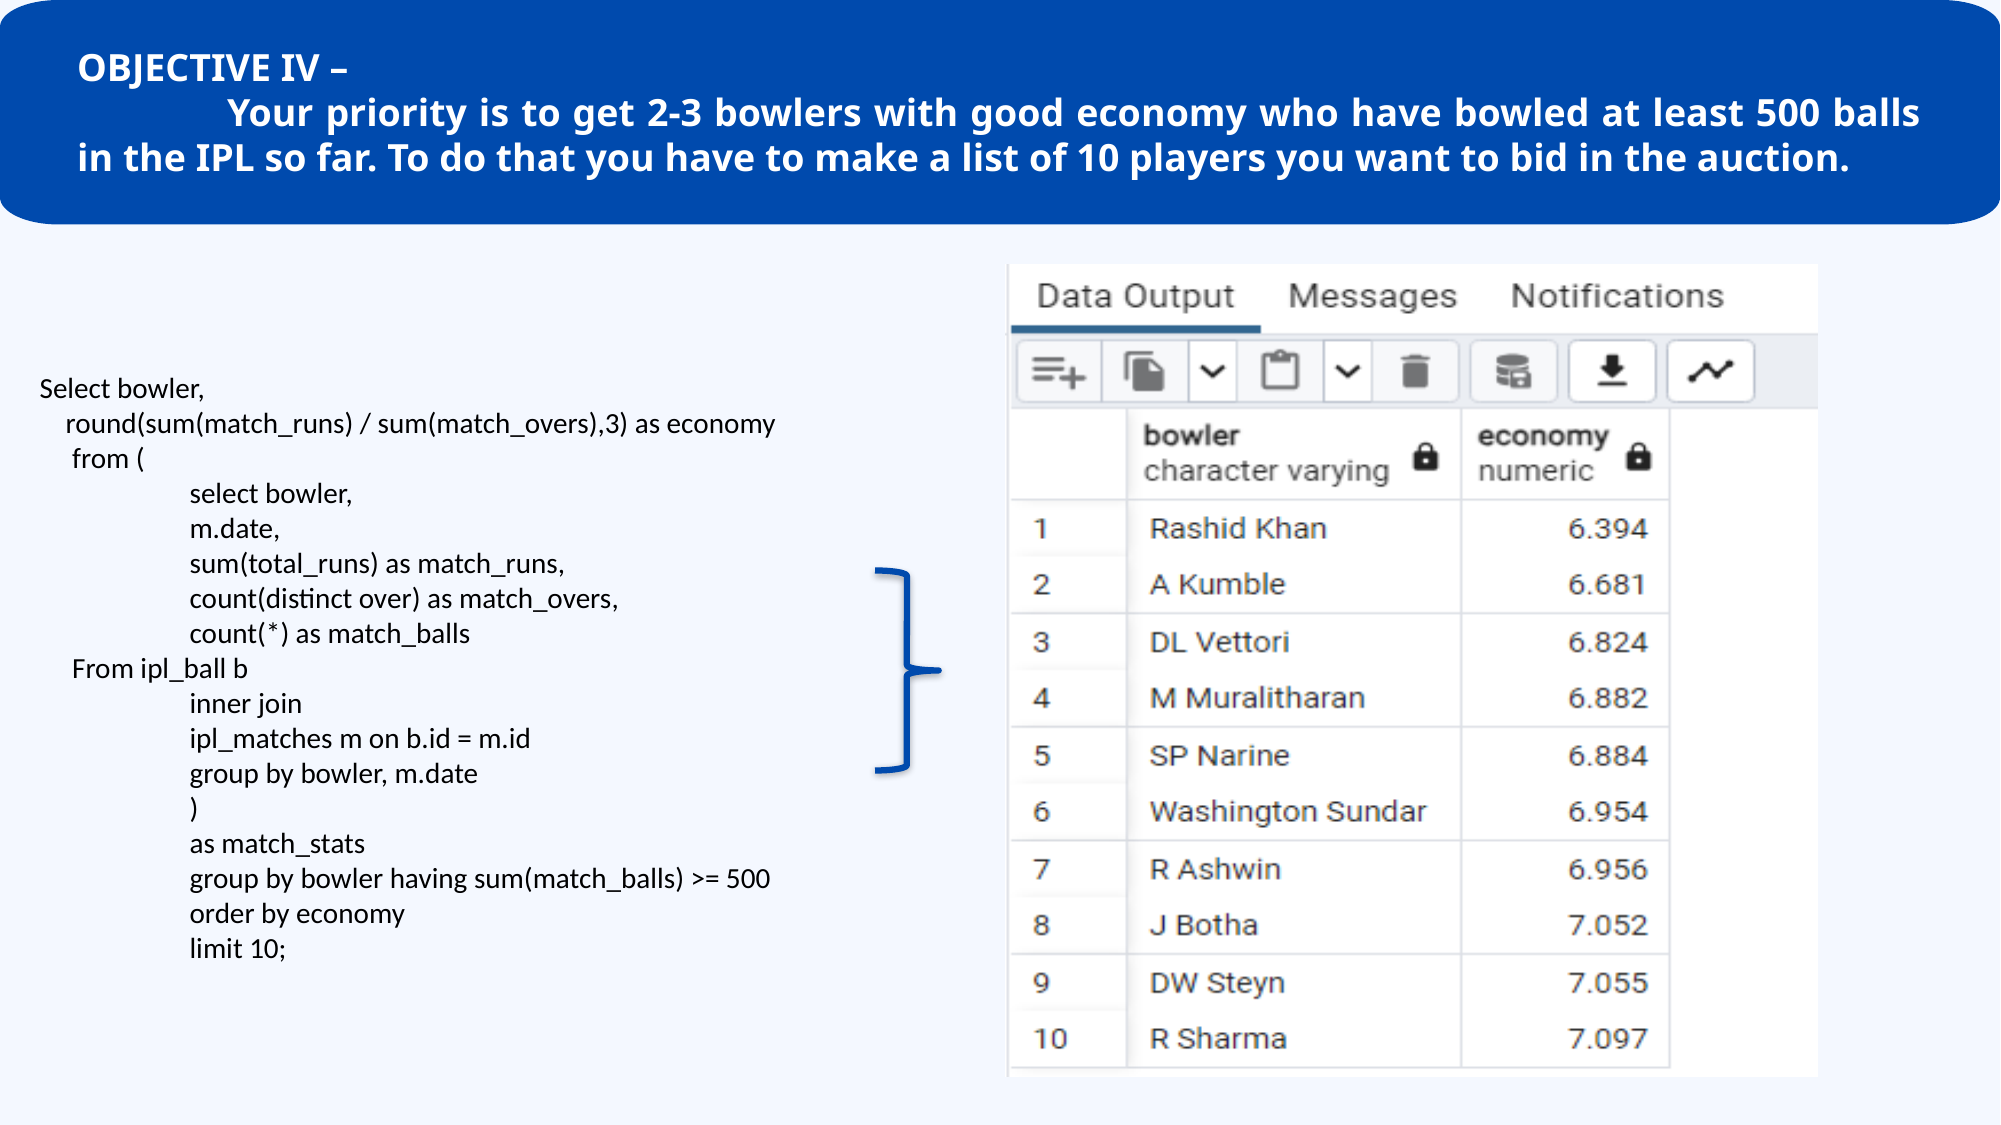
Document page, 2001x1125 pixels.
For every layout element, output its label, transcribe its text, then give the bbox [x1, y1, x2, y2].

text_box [0, 0, 2000, 225]
text_box [874, 567, 942, 774]
picture [1005, 264, 1818, 1077]
text_box Select bowler, round(sum(match_runs) / sum(match_overs),3) as economy from ( select bowler, m.date, sum(total_runs) as match_runs, count(distinct over) as match_overs, count(*) as match_balls From ipl_ball b inner join ipl_matches m on b.id = m.id group by bowler, m.date ) as match_stats group by bowler having sum(match_balls) >= 500 order by economy limit 10; [24, 362, 838, 972]
